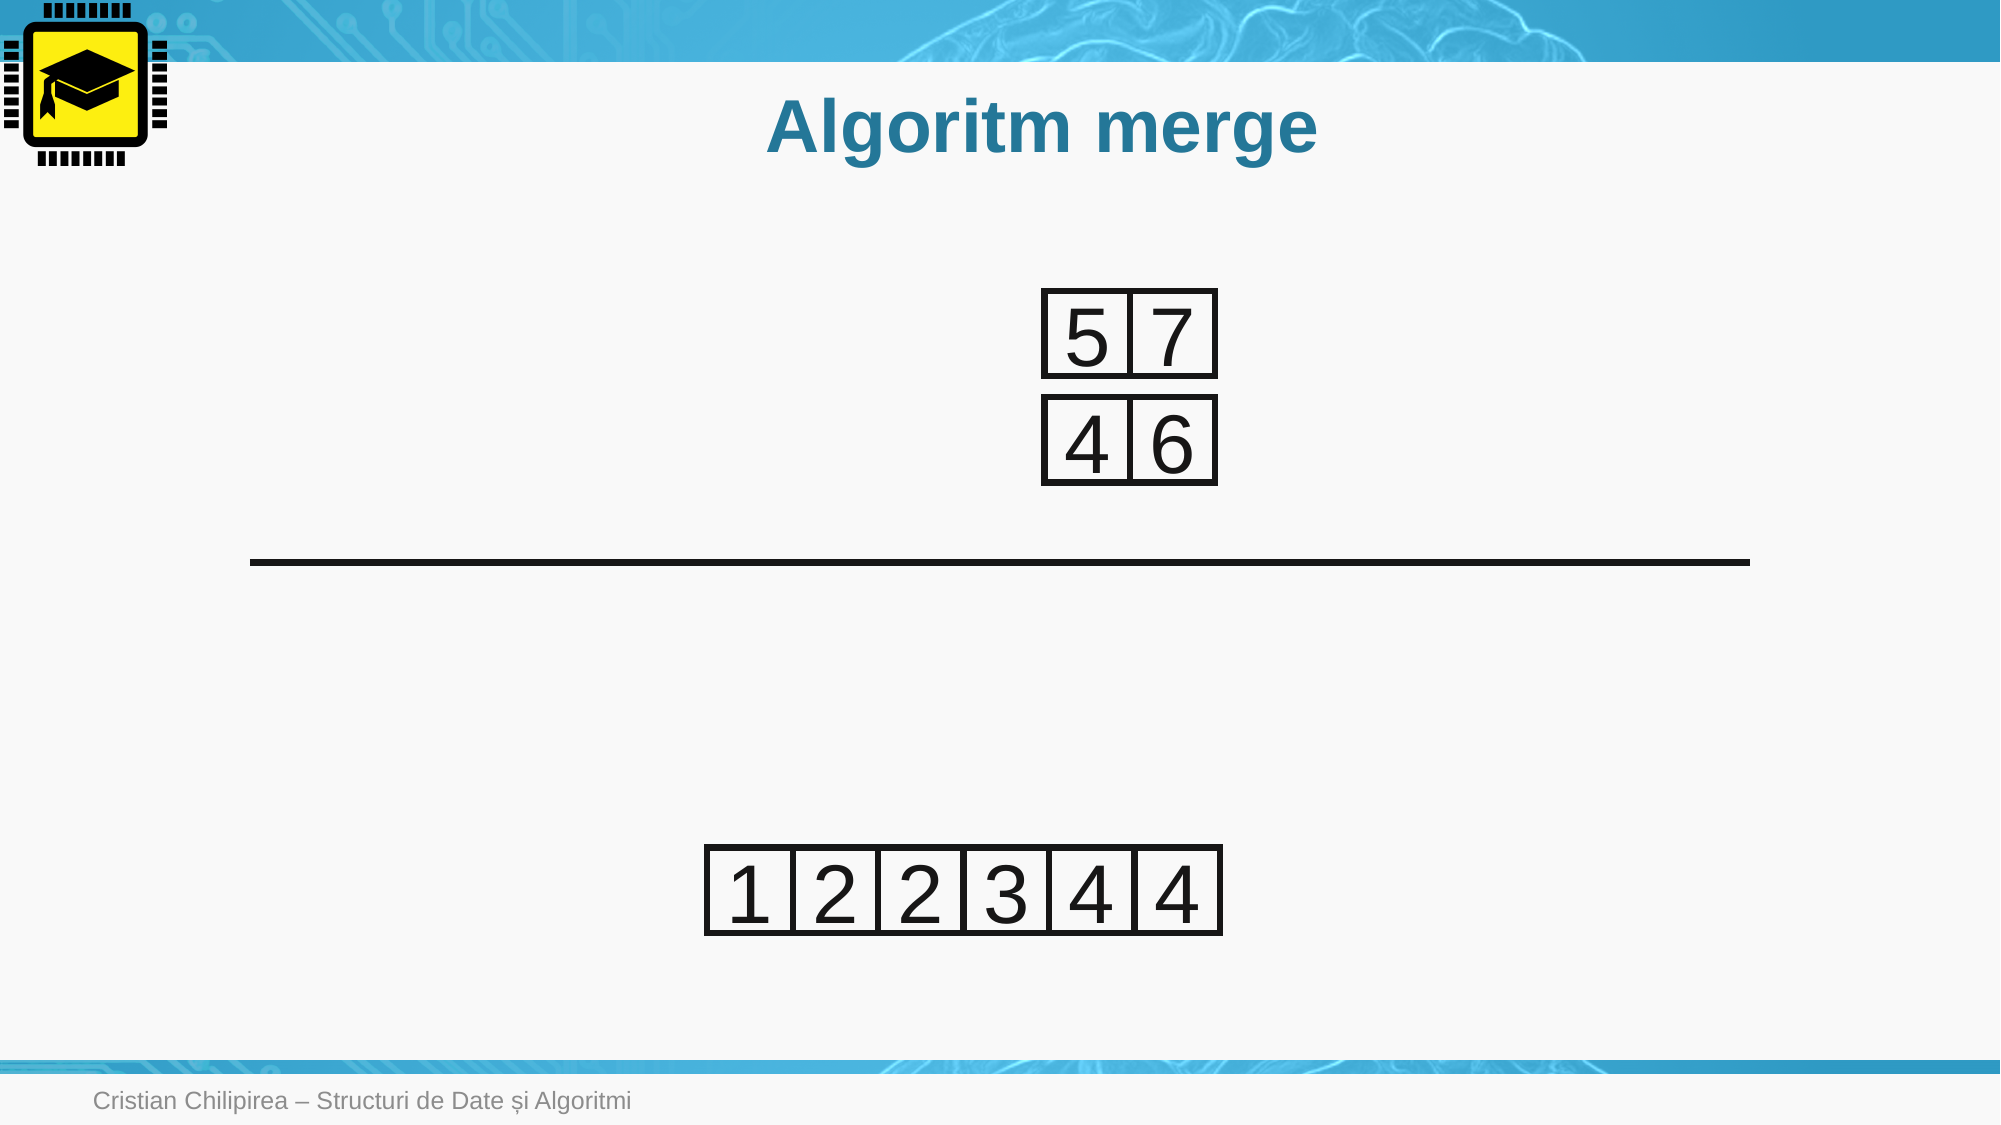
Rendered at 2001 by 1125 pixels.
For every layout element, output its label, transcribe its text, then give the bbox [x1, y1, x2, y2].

text_box 2 [794, 846, 877, 934]
title Algoritm merge [170, 76, 1915, 180]
text_box 2 [877, 846, 965, 934]
text_box 4 [1044, 396, 1129, 483]
picture [0, 0, 2000, 166]
text_box 7 [1129, 290, 1216, 377]
text_box 6 [1129, 396, 1216, 483]
text_box 5 [1044, 290, 1129, 377]
text_box 4 [1134, 846, 1221, 934]
picture [0, 1060, 2000, 1074]
text_box 1 [706, 846, 794, 934]
text_box 3 [965, 846, 1048, 934]
text_box 4 [1048, 846, 1134, 934]
footer Cristian Chilipirea – Structuri de Date și Algoritmi [77, 1073, 1338, 1125]
